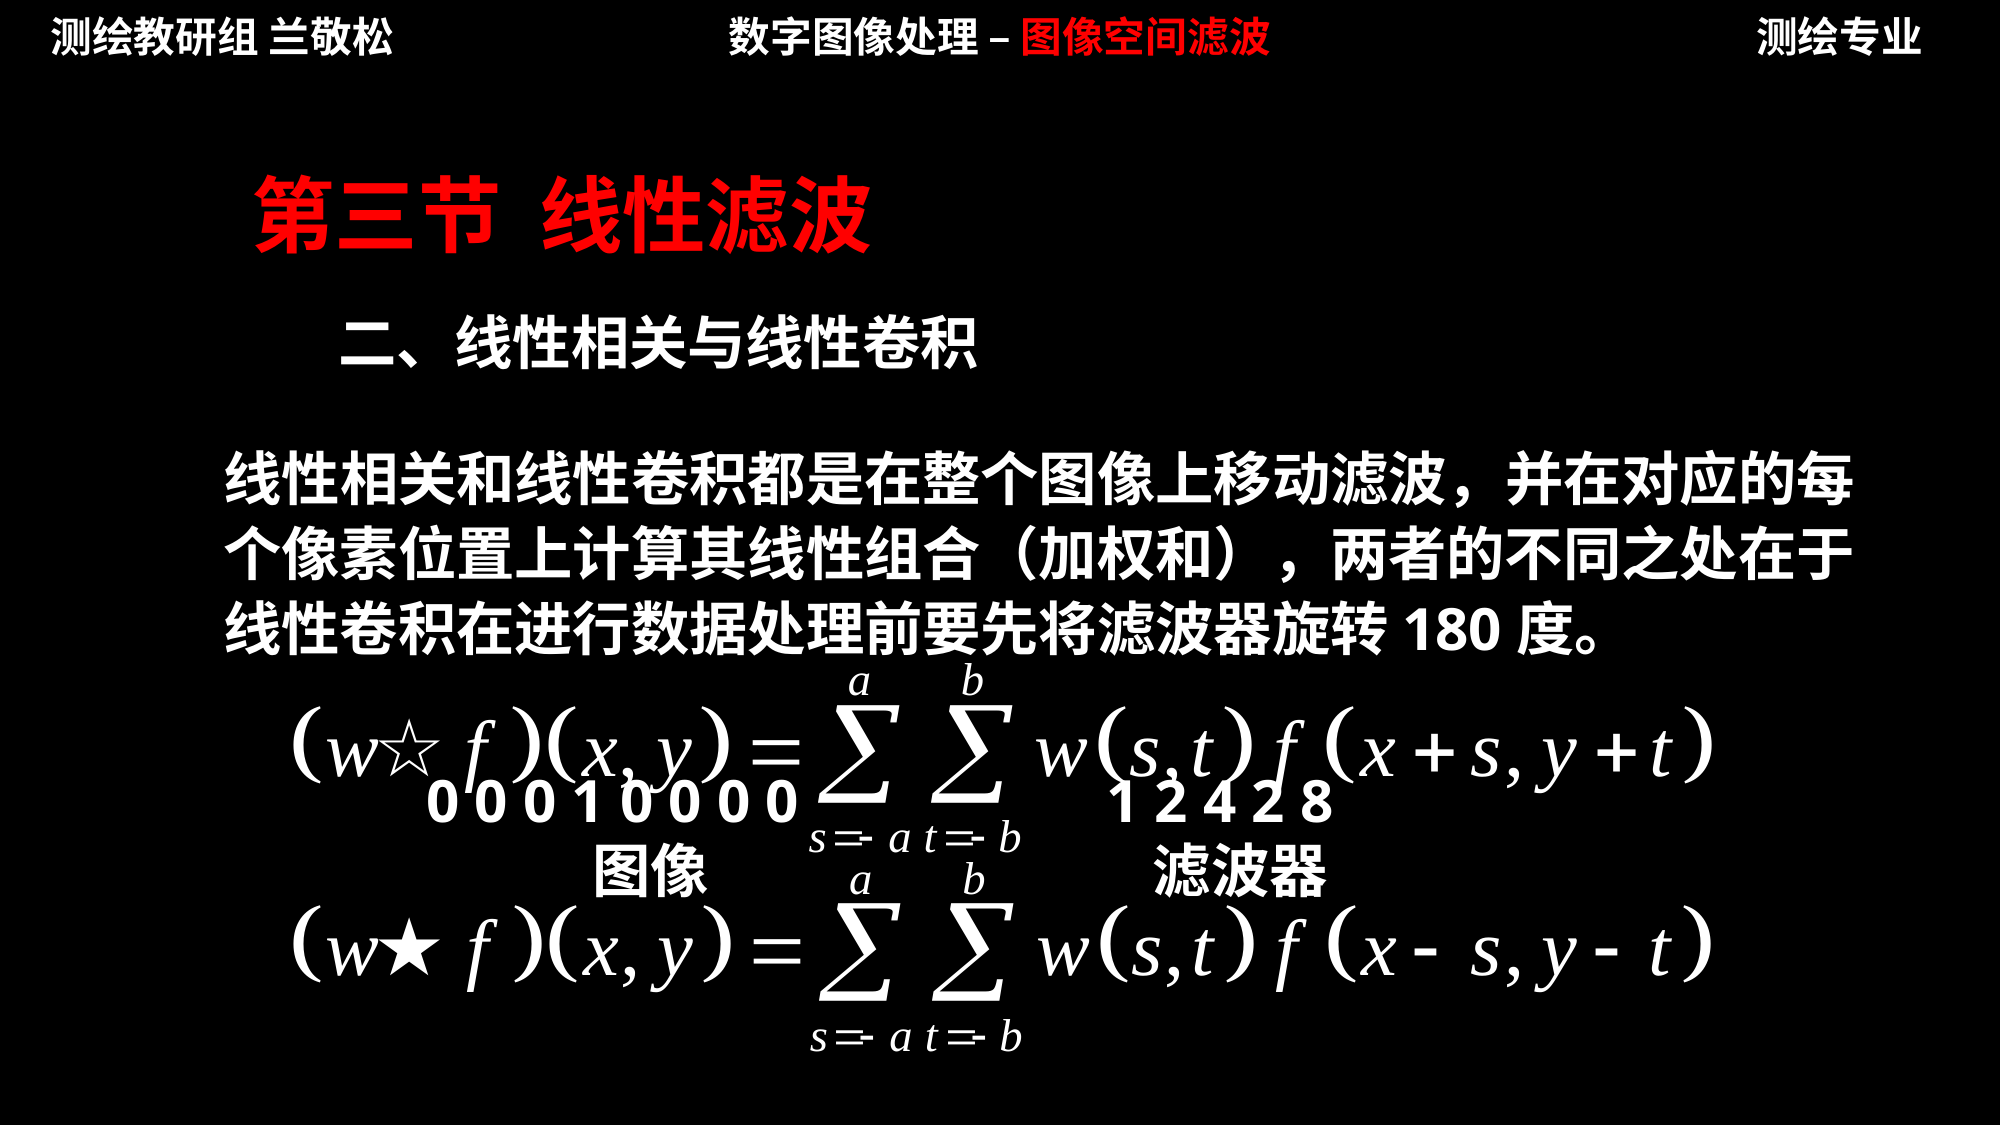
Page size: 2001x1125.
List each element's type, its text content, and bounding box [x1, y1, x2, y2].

text_box 第三节 线性滤波 [236, 155, 888, 271]
text_box 测绘教研组 兰敬松 [35, 3, 409, 69]
text_box 测绘专业 [1741, 3, 1939, 69]
text_box 线性相关和线性卷积都是在整个图像上移动滤波，并在对应的每个像素位置上计算其线性组合（加权和），两者的不同之处在于线性卷积在进行数据处理前要先将滤波器旋转180度。 [208, 429, 1873, 669]
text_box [280, 643, 1720, 842]
text_box 二、线性相关与线性卷积 [323, 298, 1029, 384]
text_box 数字图像处理 – 图像空间滤波 [713, 3, 1287, 69]
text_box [280, 842, 1720, 1069]
